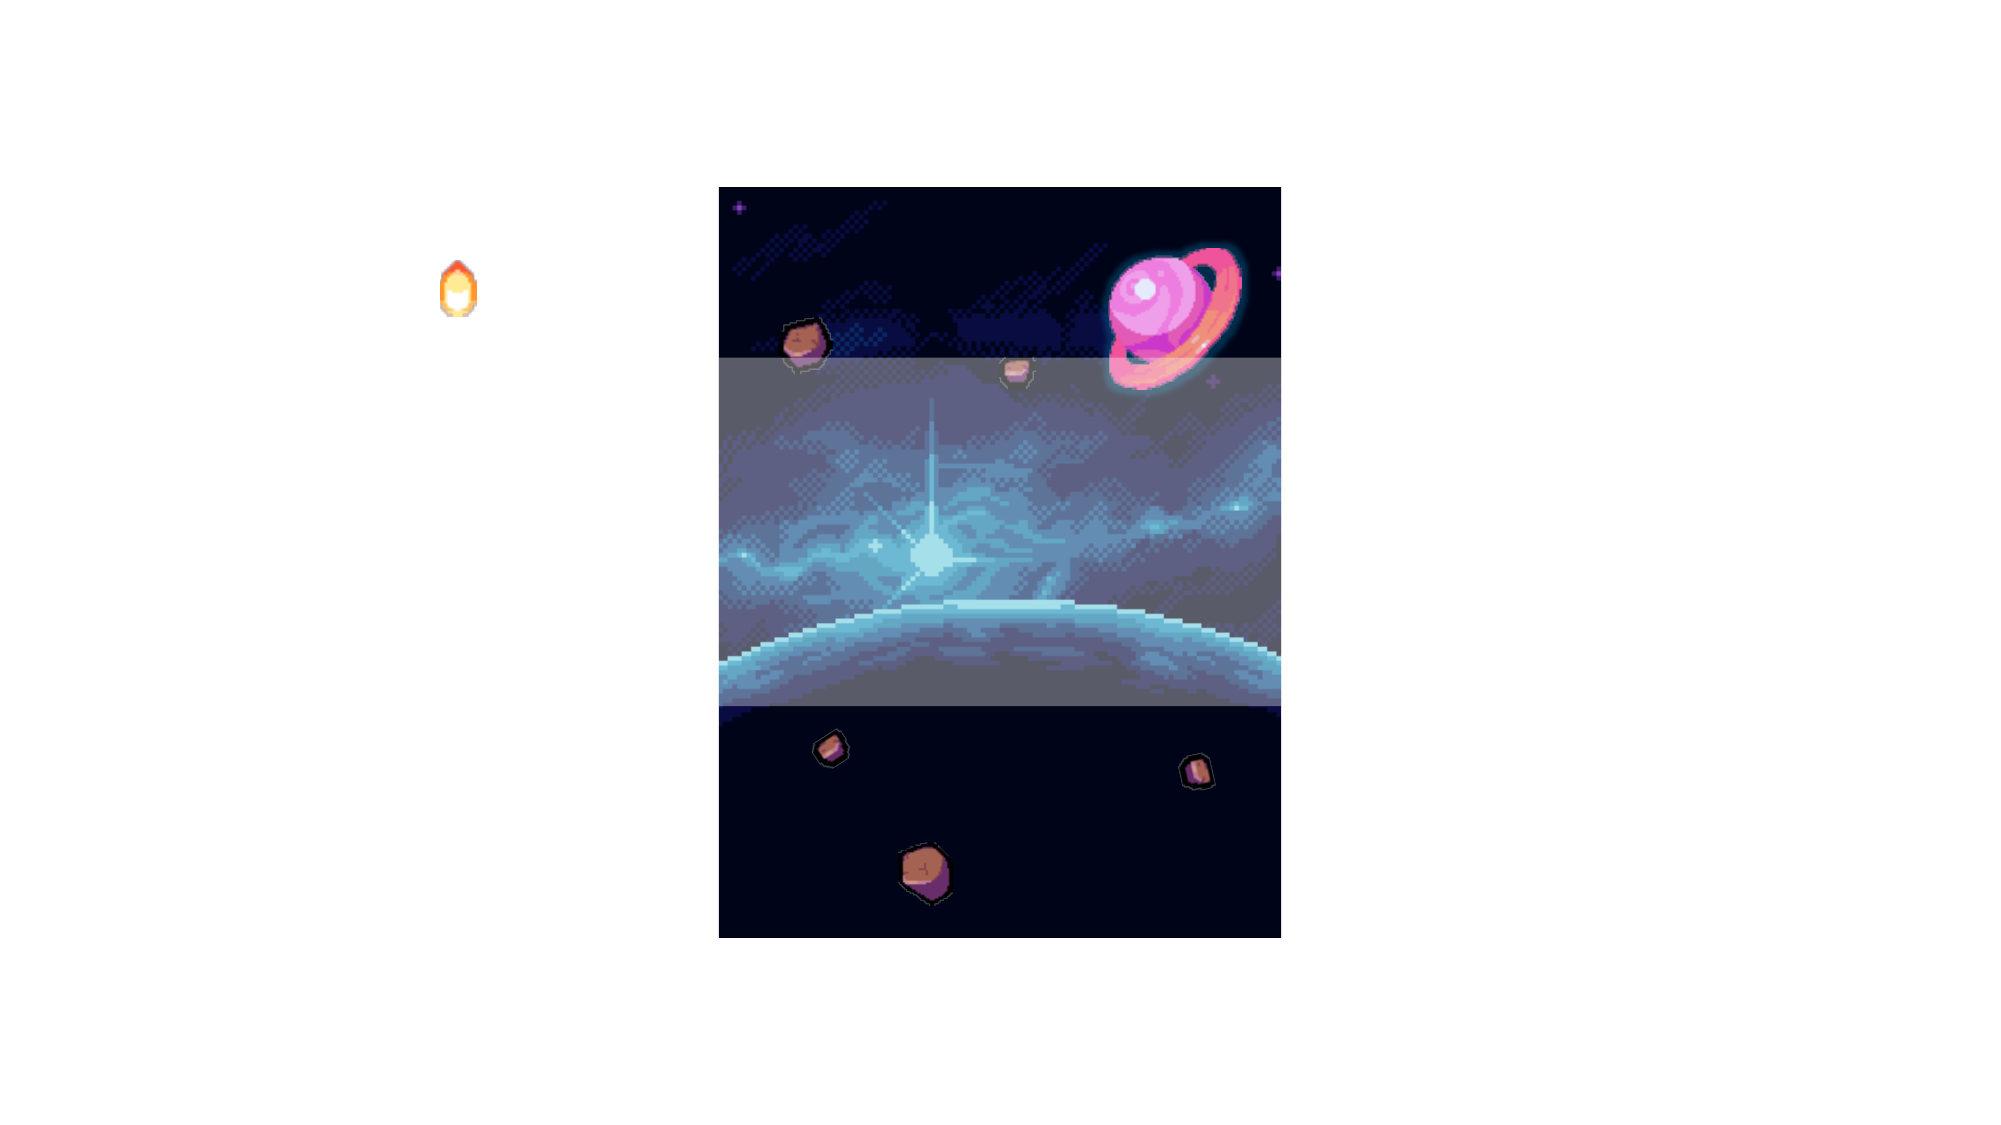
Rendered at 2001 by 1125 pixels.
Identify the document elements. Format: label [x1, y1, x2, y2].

picture [439, 259, 477, 318]
picture [718, 186, 1282, 938]
